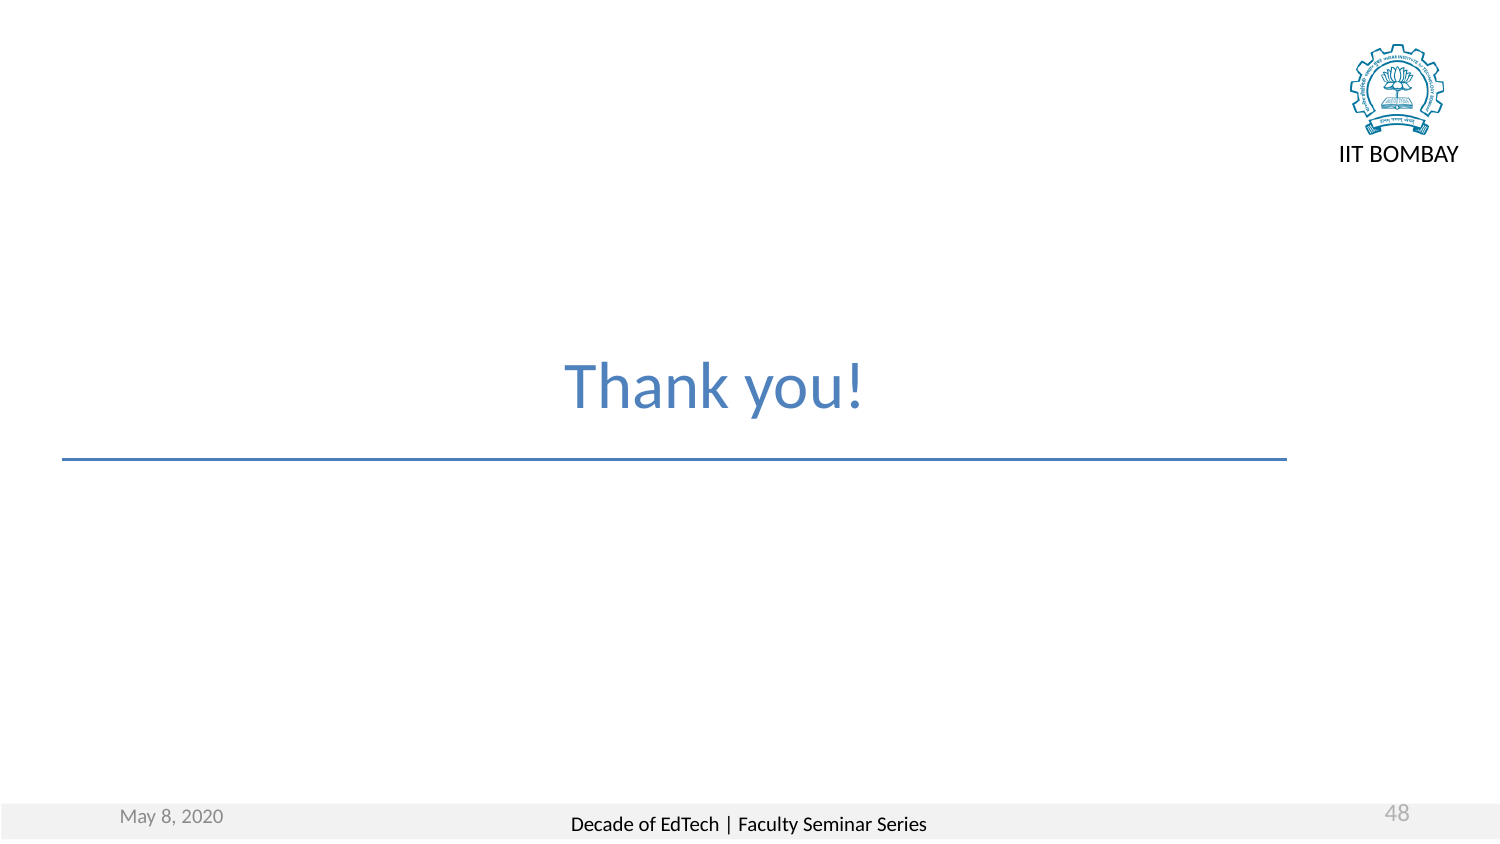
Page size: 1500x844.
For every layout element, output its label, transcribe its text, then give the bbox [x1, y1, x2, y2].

title Thank you! [549, 334, 888, 435]
slide_number 48 [1332, 789, 1425, 835]
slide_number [104, 792, 443, 838]
picture [1350, 44, 1444, 135]
picture [1374, 126, 1420, 135]
